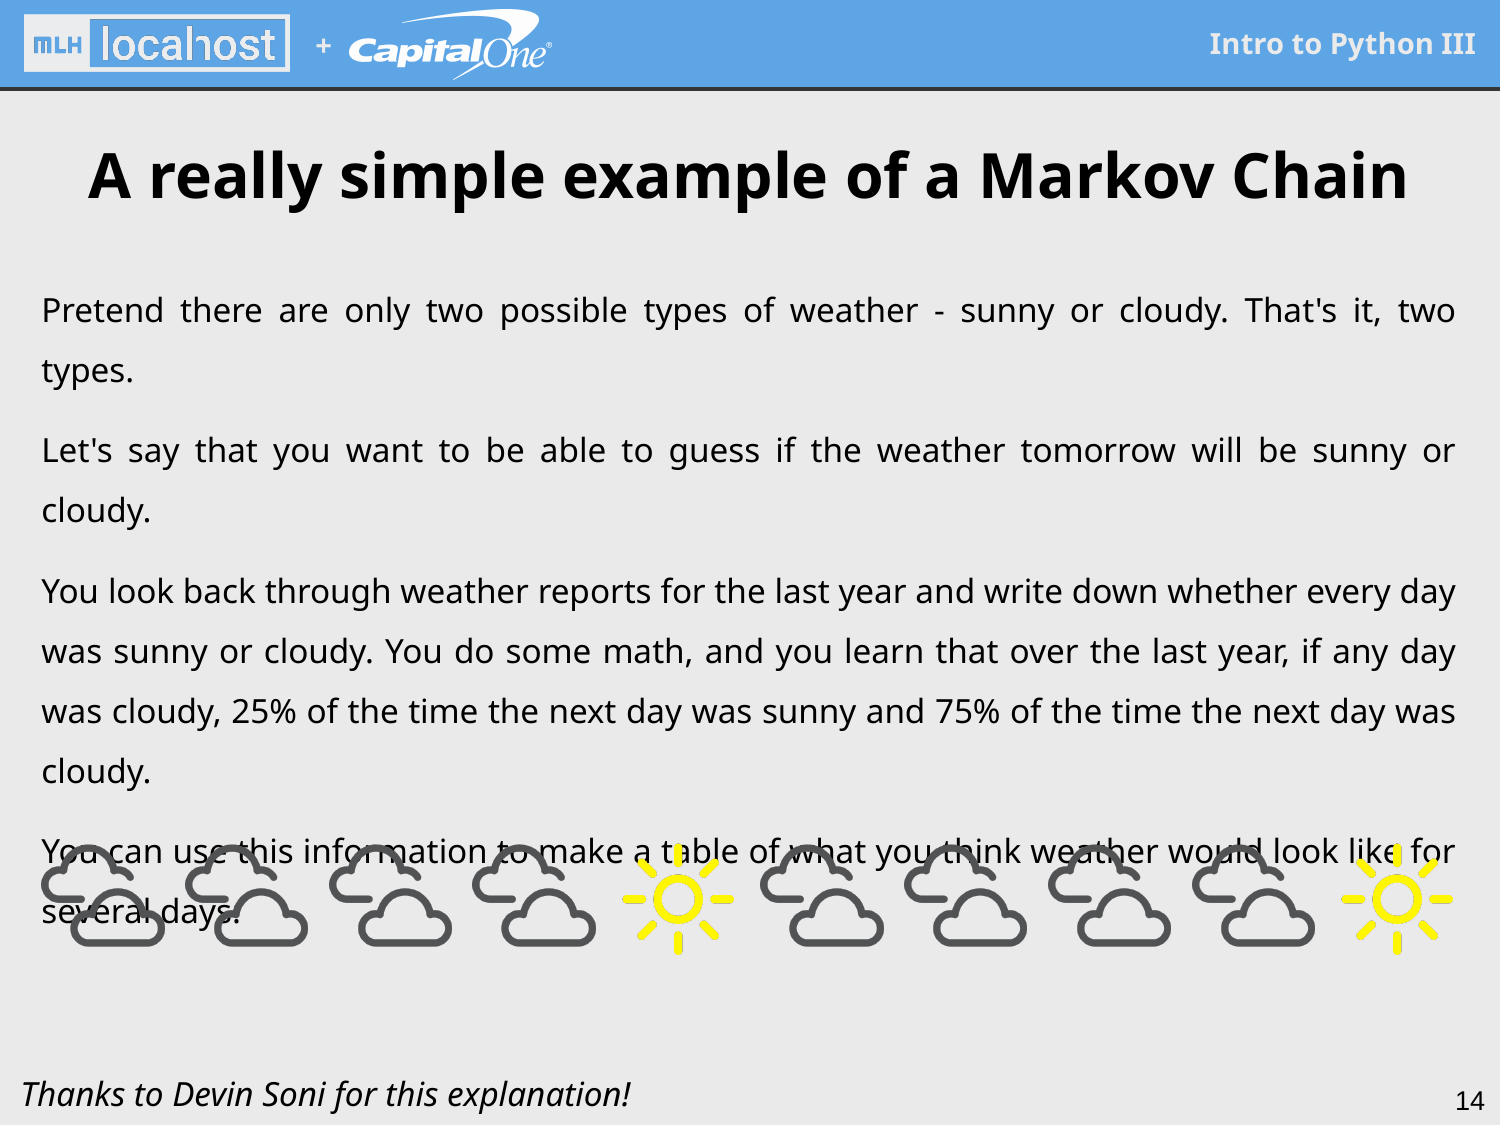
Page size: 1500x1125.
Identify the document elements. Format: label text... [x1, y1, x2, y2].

picture [328, 837, 452, 961]
picture [760, 837, 884, 961]
picture [616, 837, 740, 961]
picture [472, 837, 596, 961]
picture [184, 837, 309, 961]
picture [1047, 837, 1172, 961]
picture [904, 837, 1028, 961]
text_box Thanks to Devin Soni for this explanation! [5, 1048, 1411, 1125]
picture [24, 14, 290, 72]
picture [41, 837, 165, 961]
text_box Pretend there are only two possible types of weather - sunny or cloudy. That's it, two types. Let's say that you want to be able to guess if the weather tomorrow will be sunny or cloudy. You look back through weather reports for the last year and write down whether every day was sunny or cloudy. You do some math, and you learn that over the last year, if any day was cloudy, 25% of the time the next day was sunny and 75% of the time the next day was cloudy. You can use this information to make a table of what you think weather would look like for several days: [26, 253, 1474, 800]
picture [1335, 837, 1459, 961]
title A really simple example of a Markov Chain [26, 106, 1474, 242]
picture [1191, 837, 1315, 961]
picture [349, 9, 552, 80]
